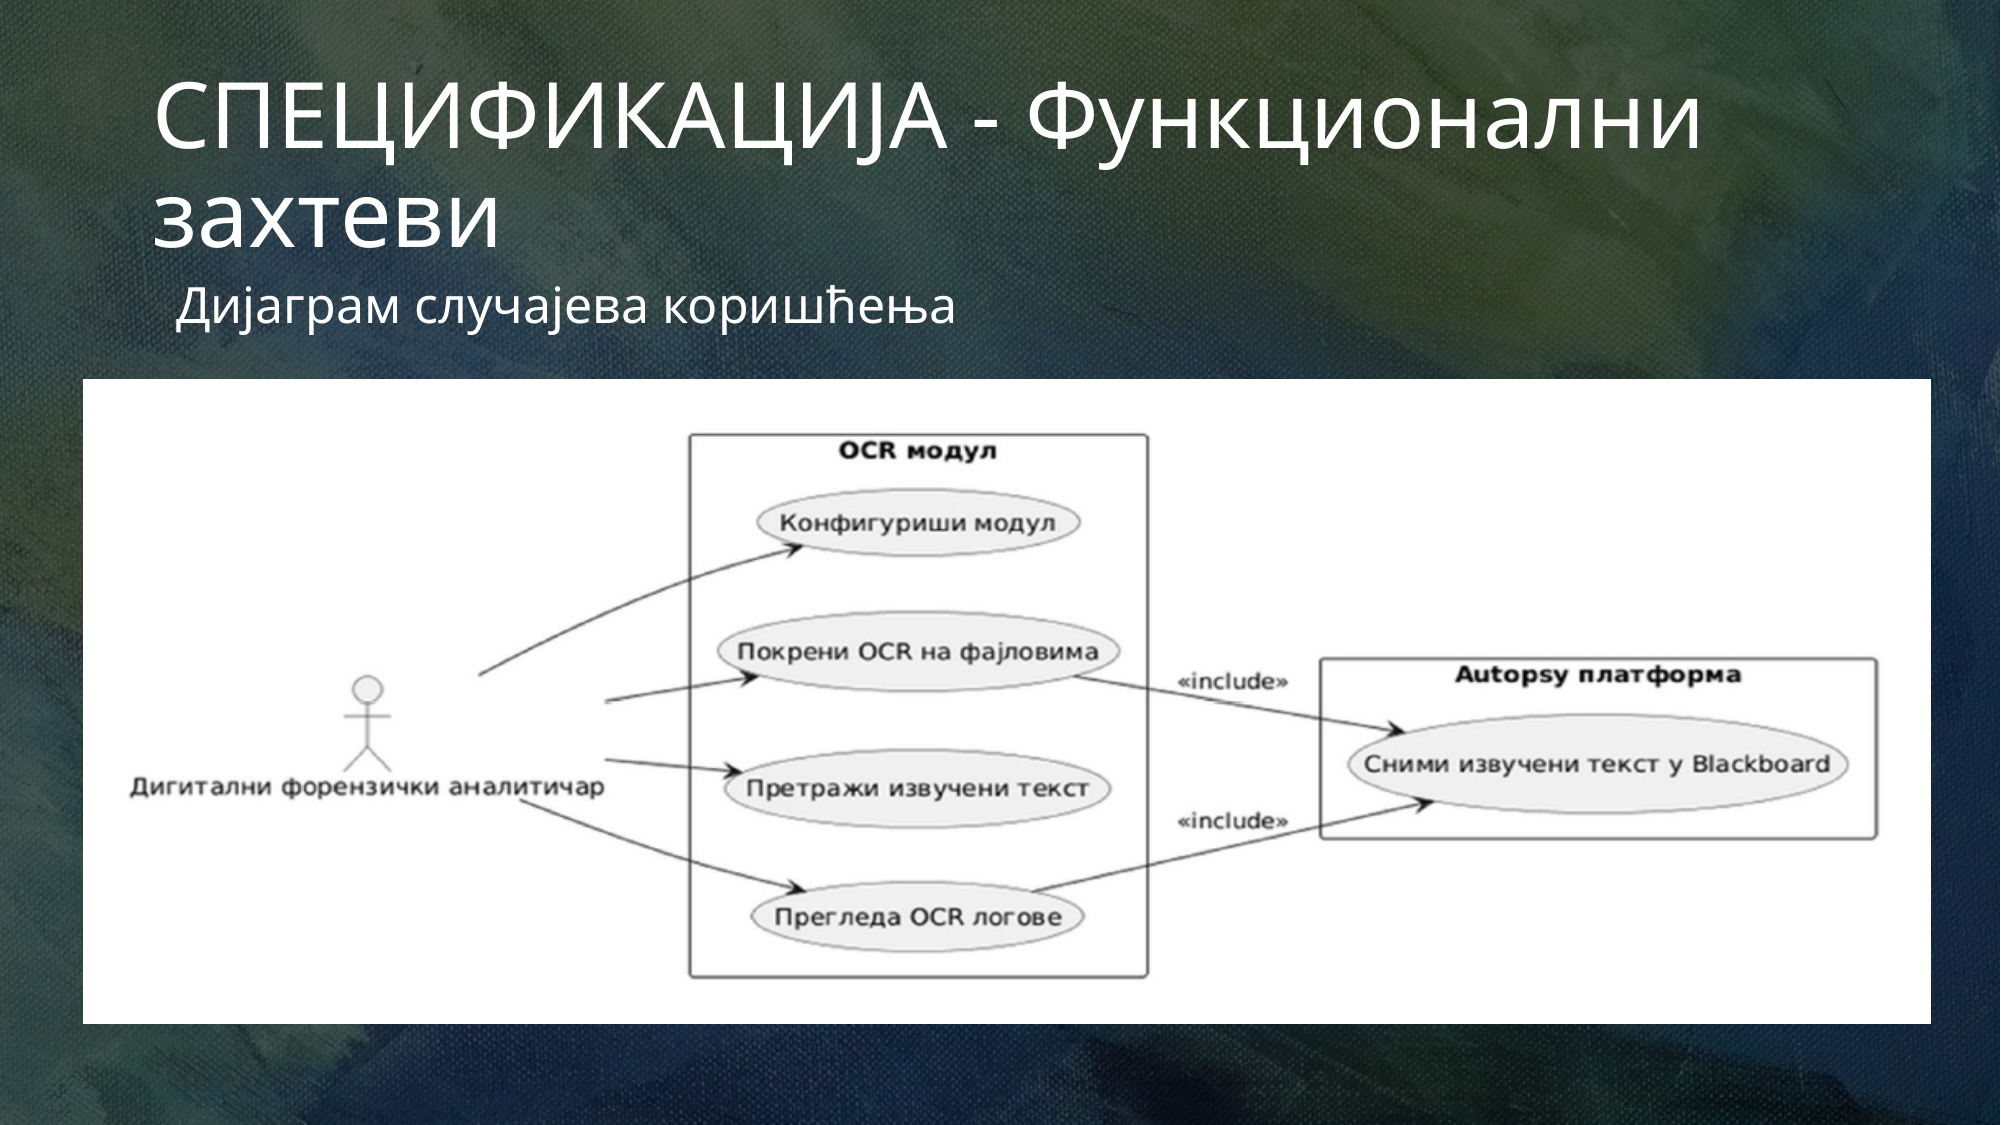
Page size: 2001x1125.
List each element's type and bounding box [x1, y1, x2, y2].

picture [0, 0, 2000, 1125]
list [82, 378, 1931, 1024]
